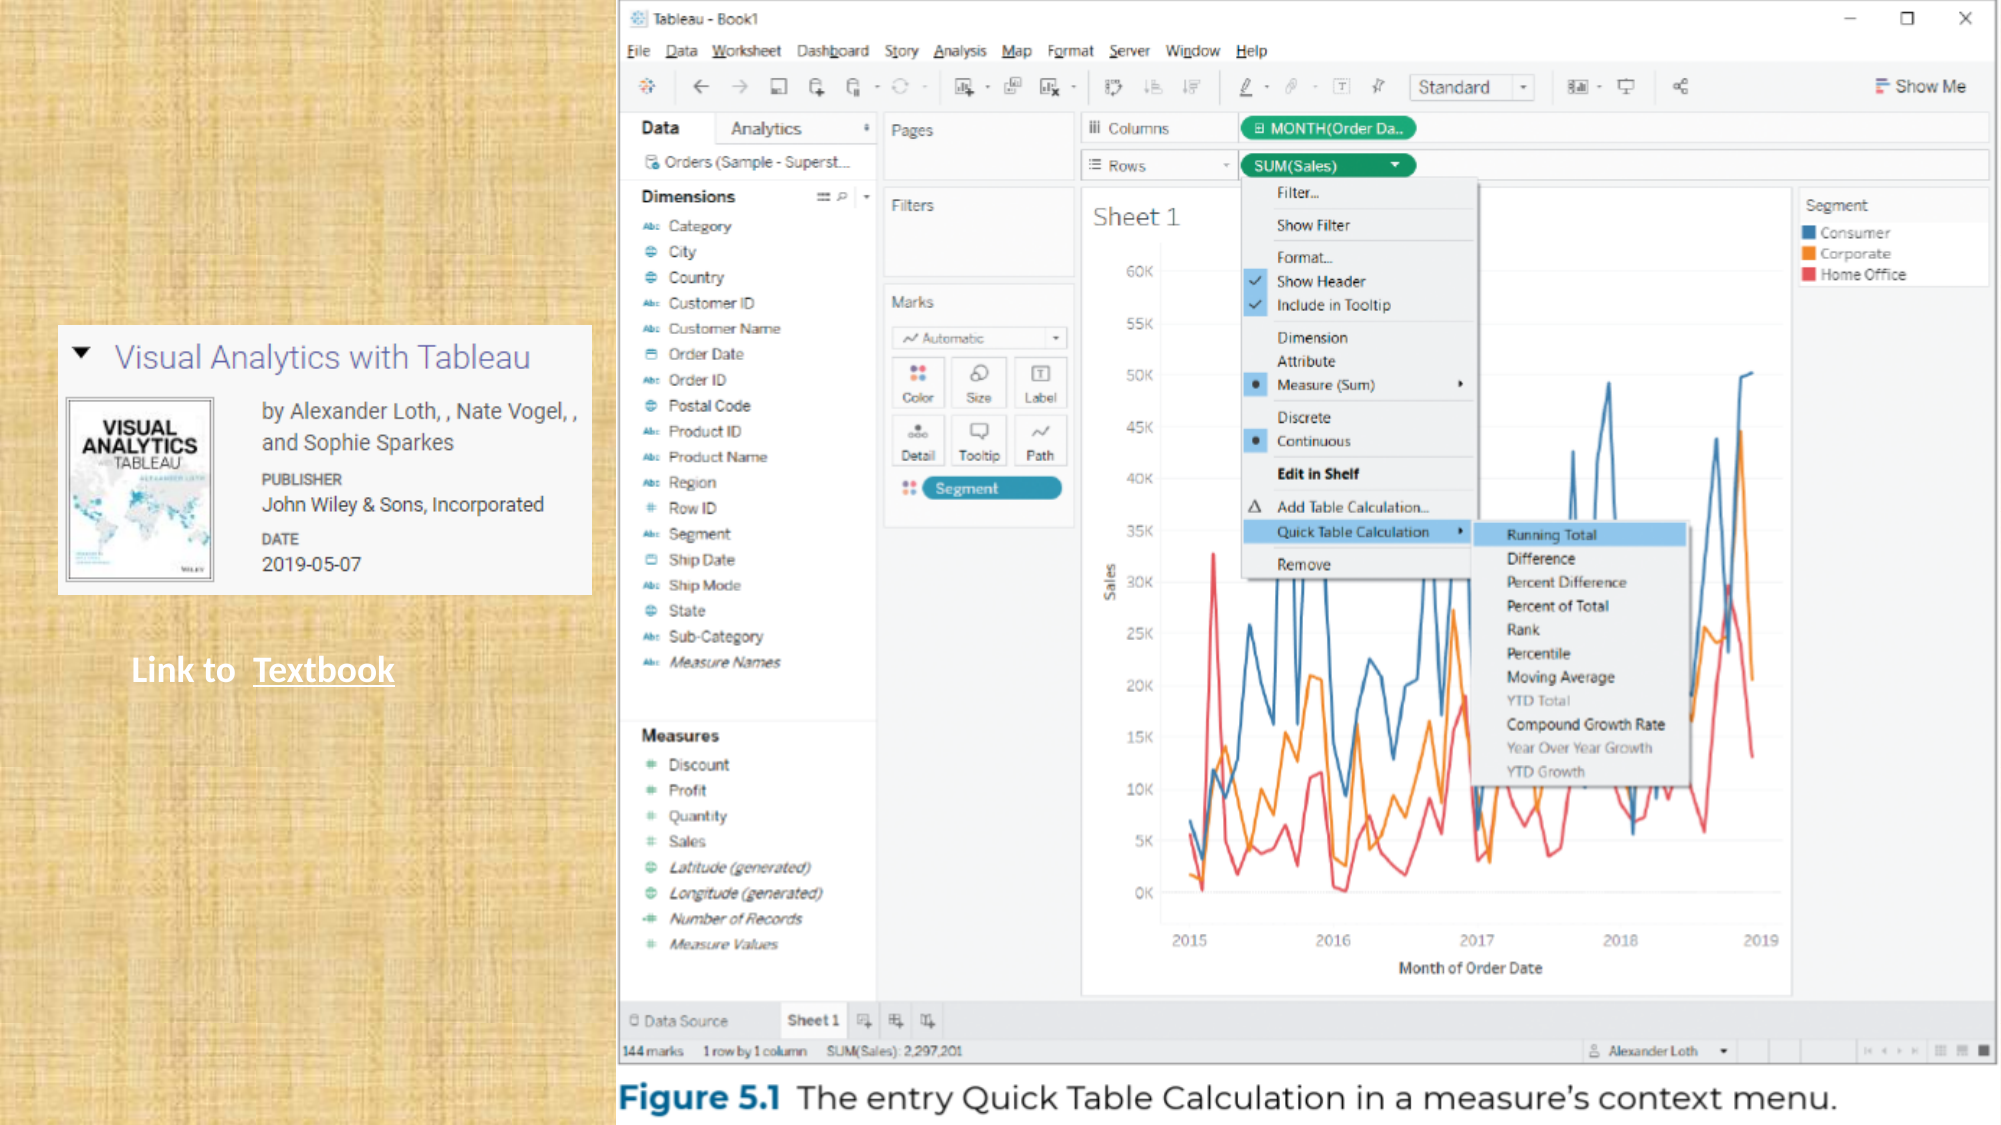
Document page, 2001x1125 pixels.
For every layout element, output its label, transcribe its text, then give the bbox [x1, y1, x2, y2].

picture [0, 0, 2001, 1125]
text_box Link to Textbook [116, 637, 411, 698]
